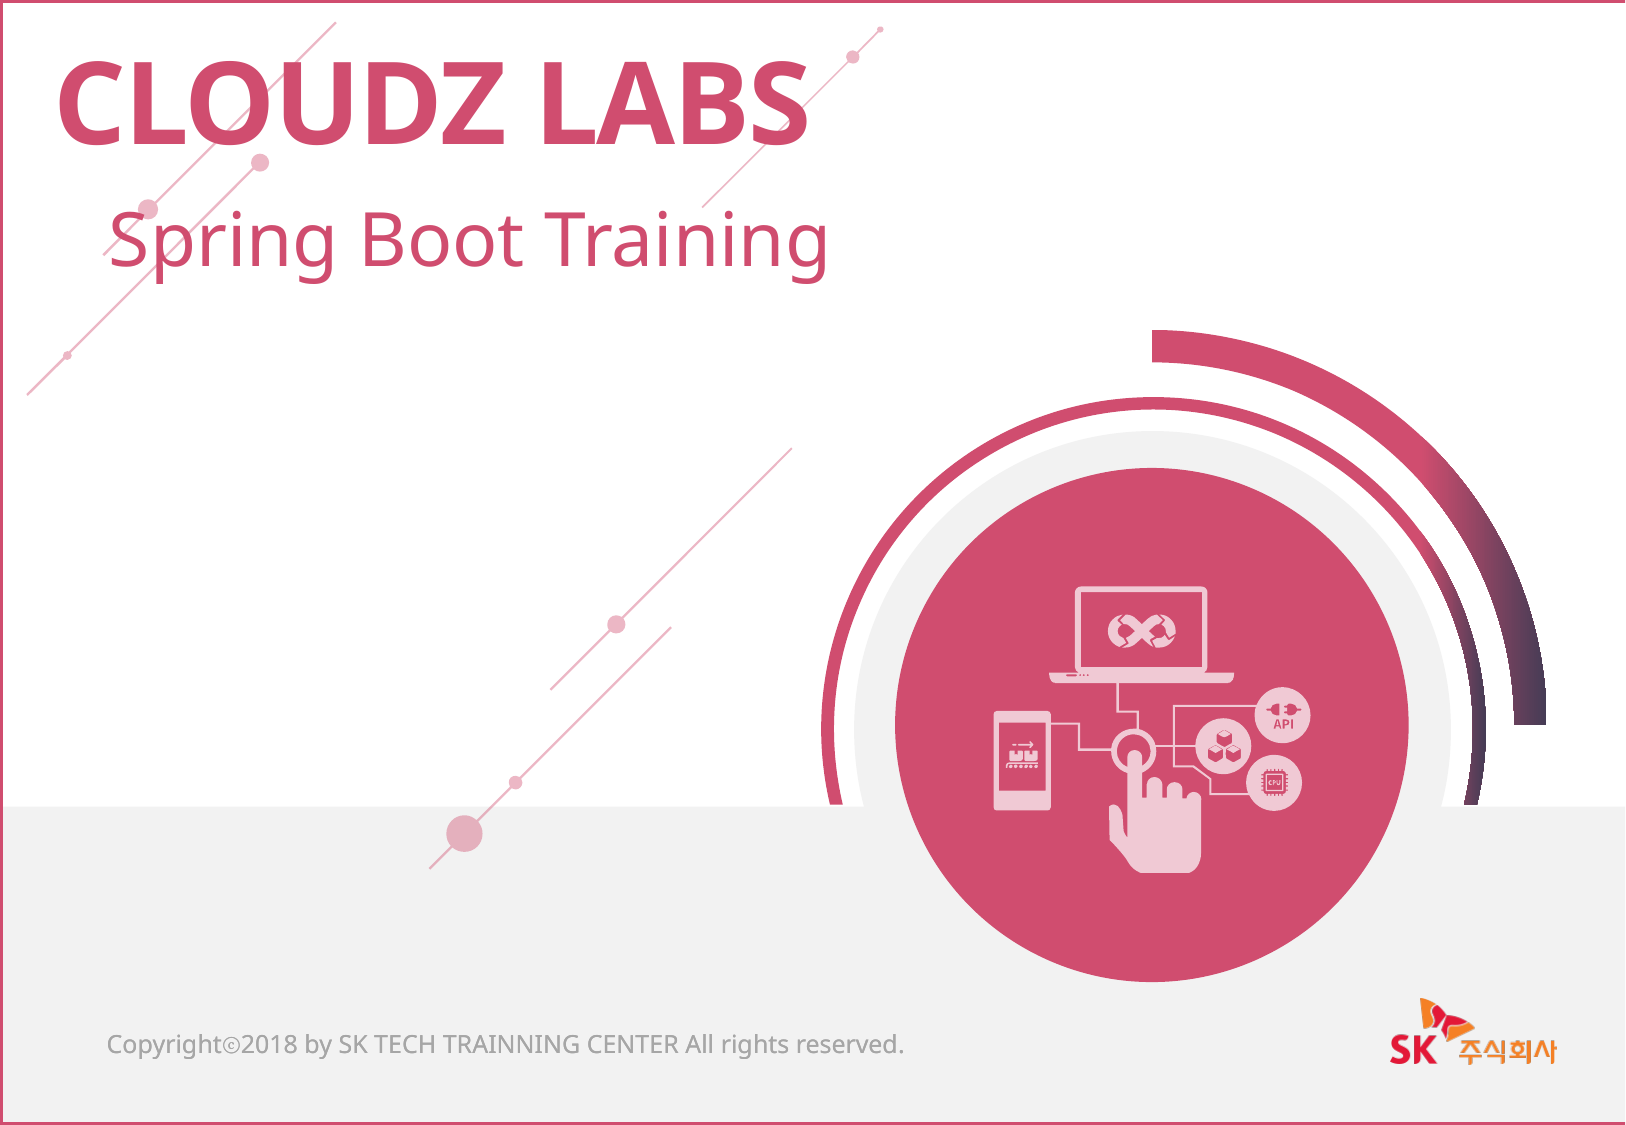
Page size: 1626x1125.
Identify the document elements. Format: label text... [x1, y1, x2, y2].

list Spring Boot Training [80, 202, 1178, 271]
list CLOUDZ LABS [26, 19, 1126, 180]
picture [1390, 998, 1557, 1065]
text_box Copyrightⓒ2018 by SK TECH TRAINNING CENTER All rights reserved. [91, 1020, 996, 1066]
